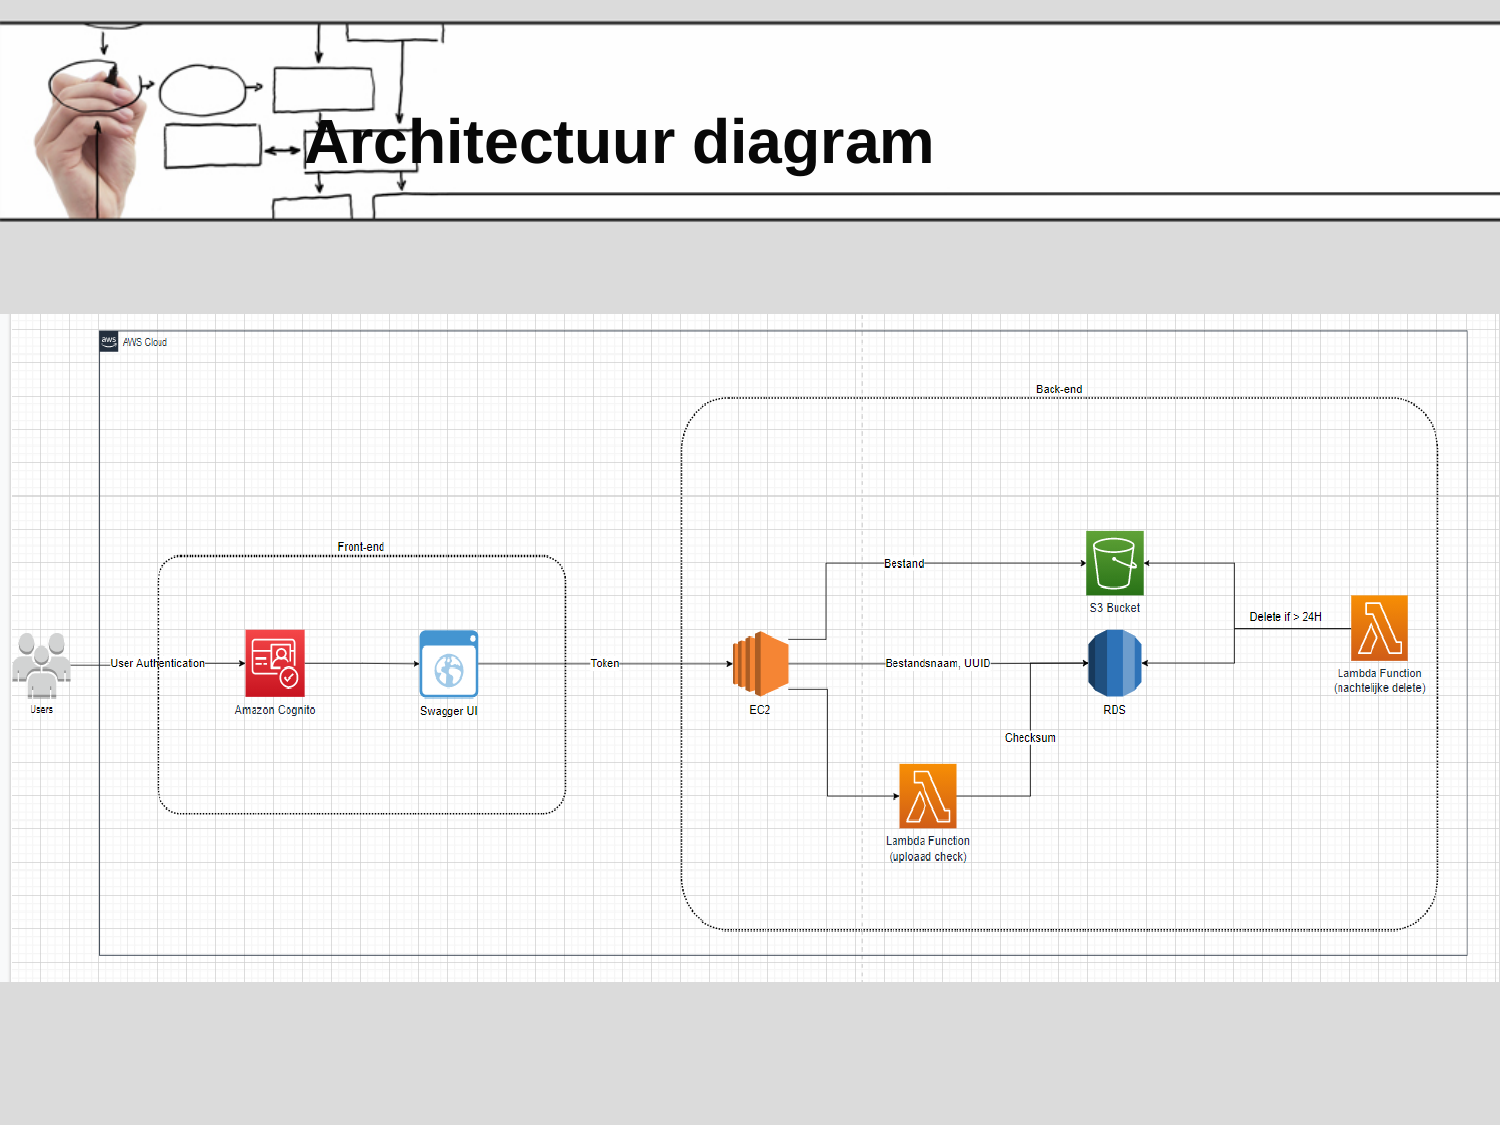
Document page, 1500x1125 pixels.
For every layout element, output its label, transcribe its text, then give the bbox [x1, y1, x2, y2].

title Architectuur diagram [289, 101, 1365, 186]
picture [0, 0, 1500, 1125]
